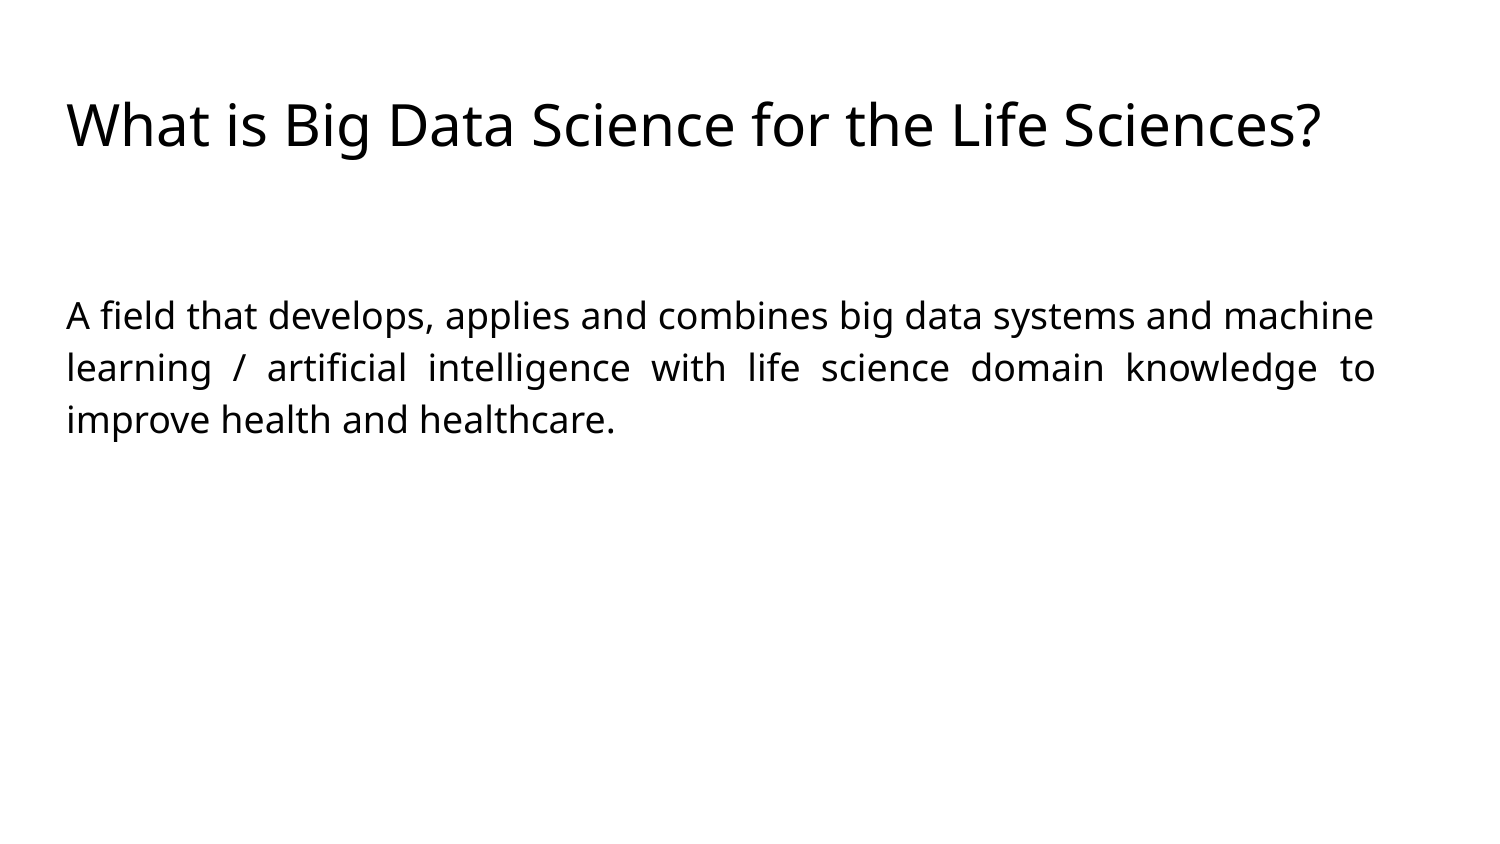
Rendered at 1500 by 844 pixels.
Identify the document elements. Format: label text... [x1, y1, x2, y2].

list A field that develops, applies and combines big data systems and machine learning / artificial intelligence with life science domain knowledge to improve health and healthcare. [51, 270, 1391, 834]
title What is Big Data Science for the Life Sciences? [51, 72, 1428, 336]
